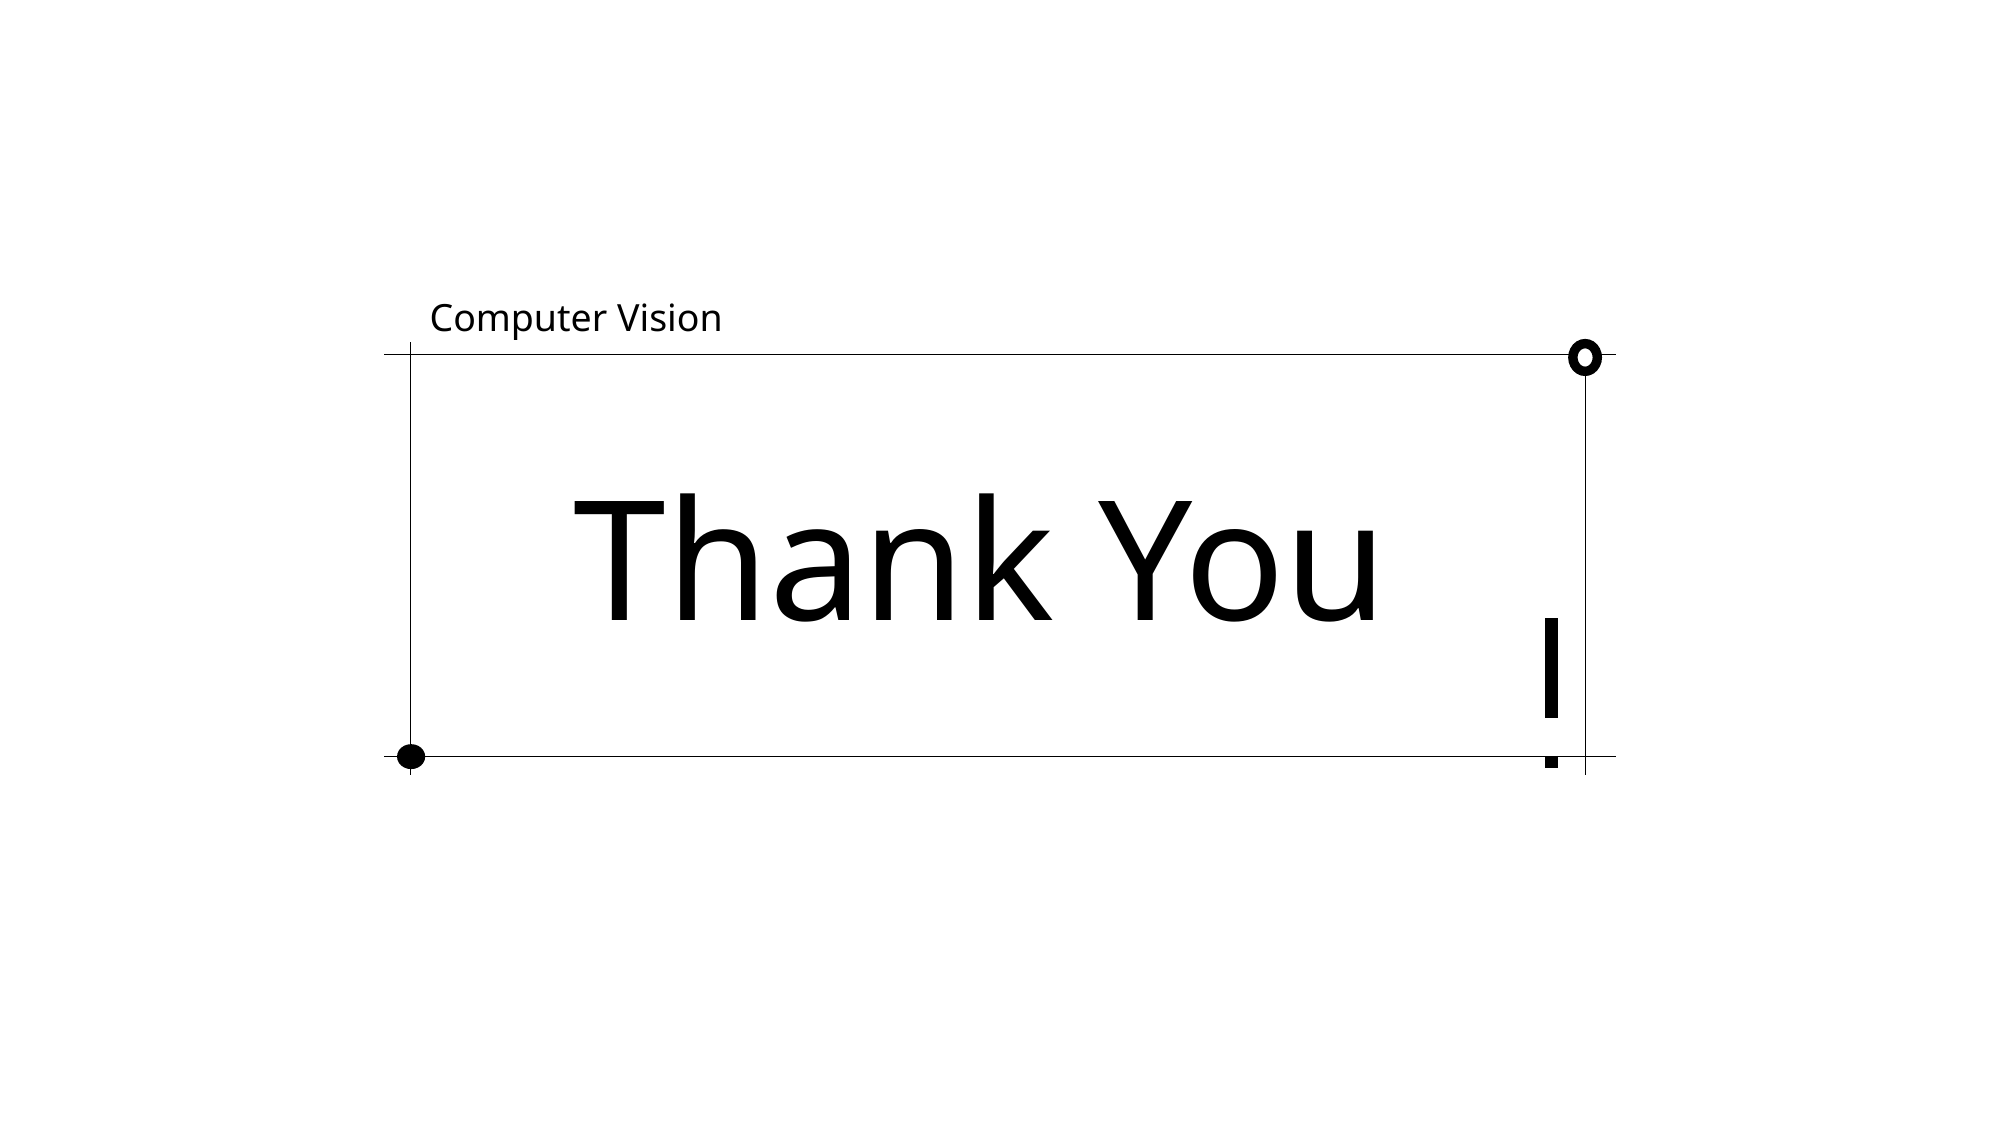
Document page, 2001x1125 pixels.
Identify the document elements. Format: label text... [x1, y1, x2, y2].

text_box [384, 342, 1616, 775]
text_box Computer Vision [414, 286, 848, 342]
